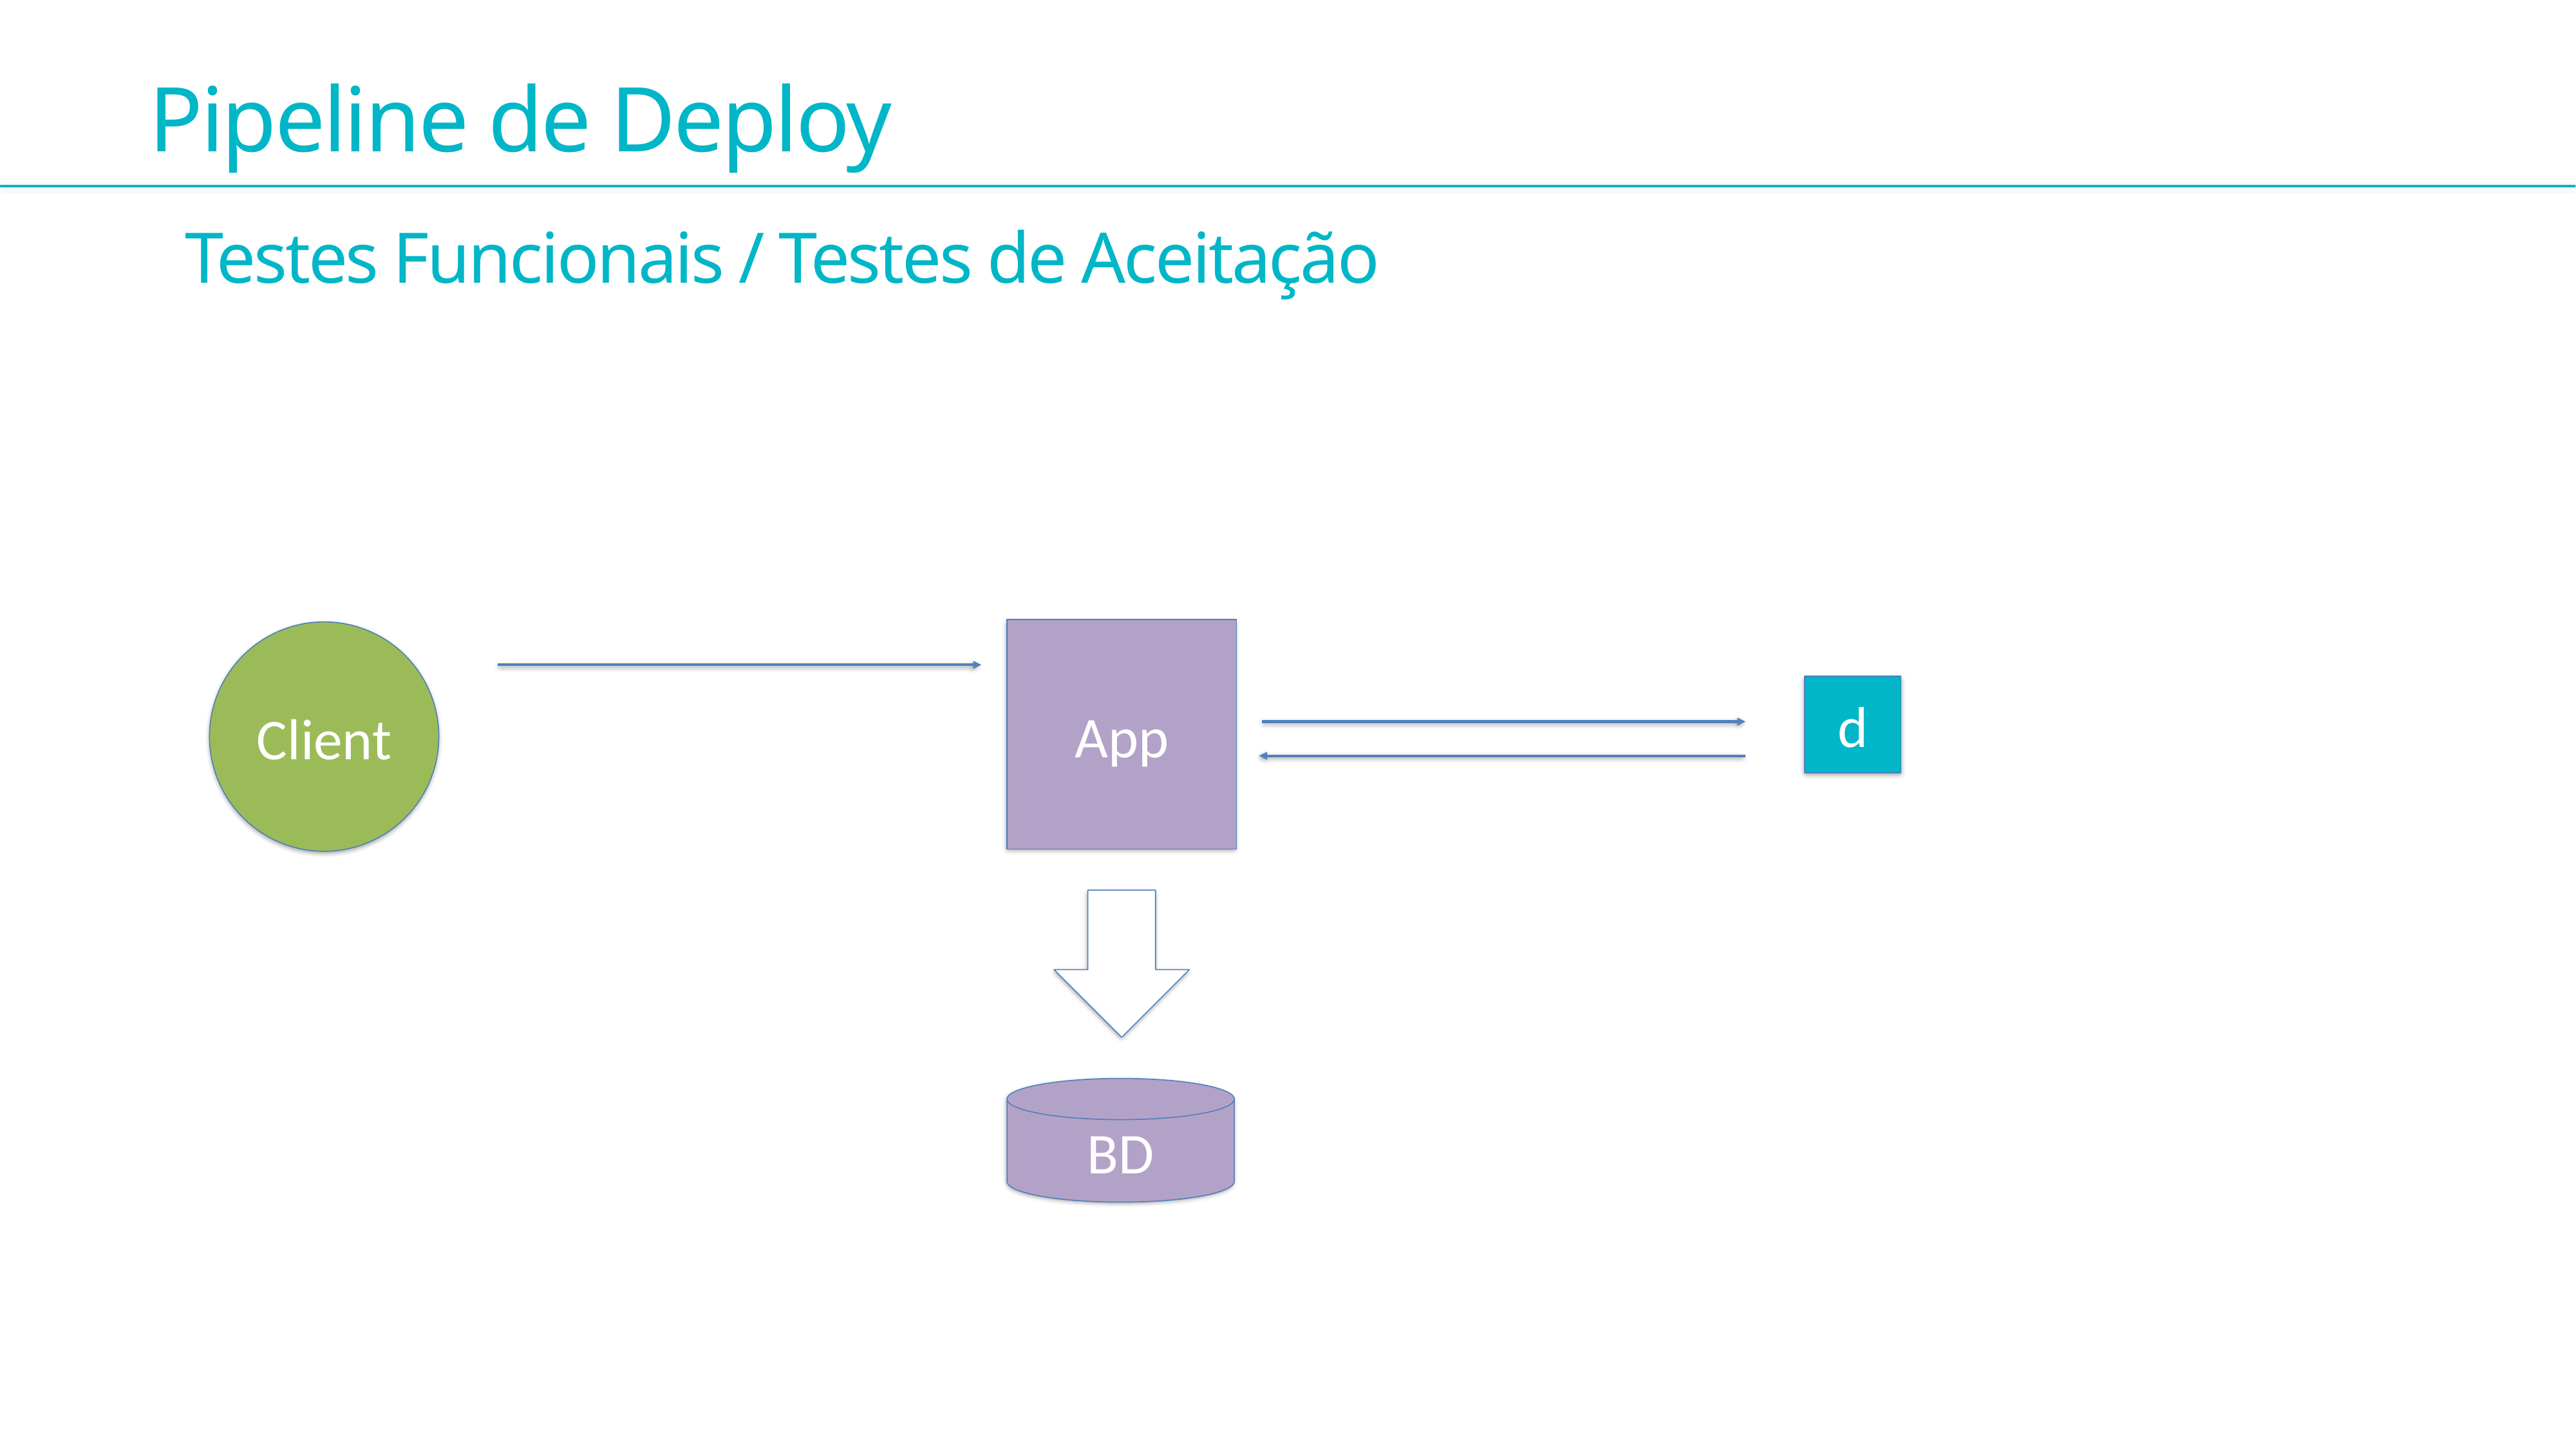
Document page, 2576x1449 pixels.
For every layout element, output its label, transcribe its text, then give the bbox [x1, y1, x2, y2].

text_box d [1804, 676, 1901, 773]
text_box Pipeline de Deploy [139, 57, 901, 175]
text_box Client [209, 621, 440, 852]
text_box [1053, 889, 1190, 1038]
text_box App [1006, 619, 1237, 849]
text_box BD [1006, 1077, 1235, 1203]
text_box Testes Funcionais / Testes de Aceitação [175, 208, 1389, 302]
